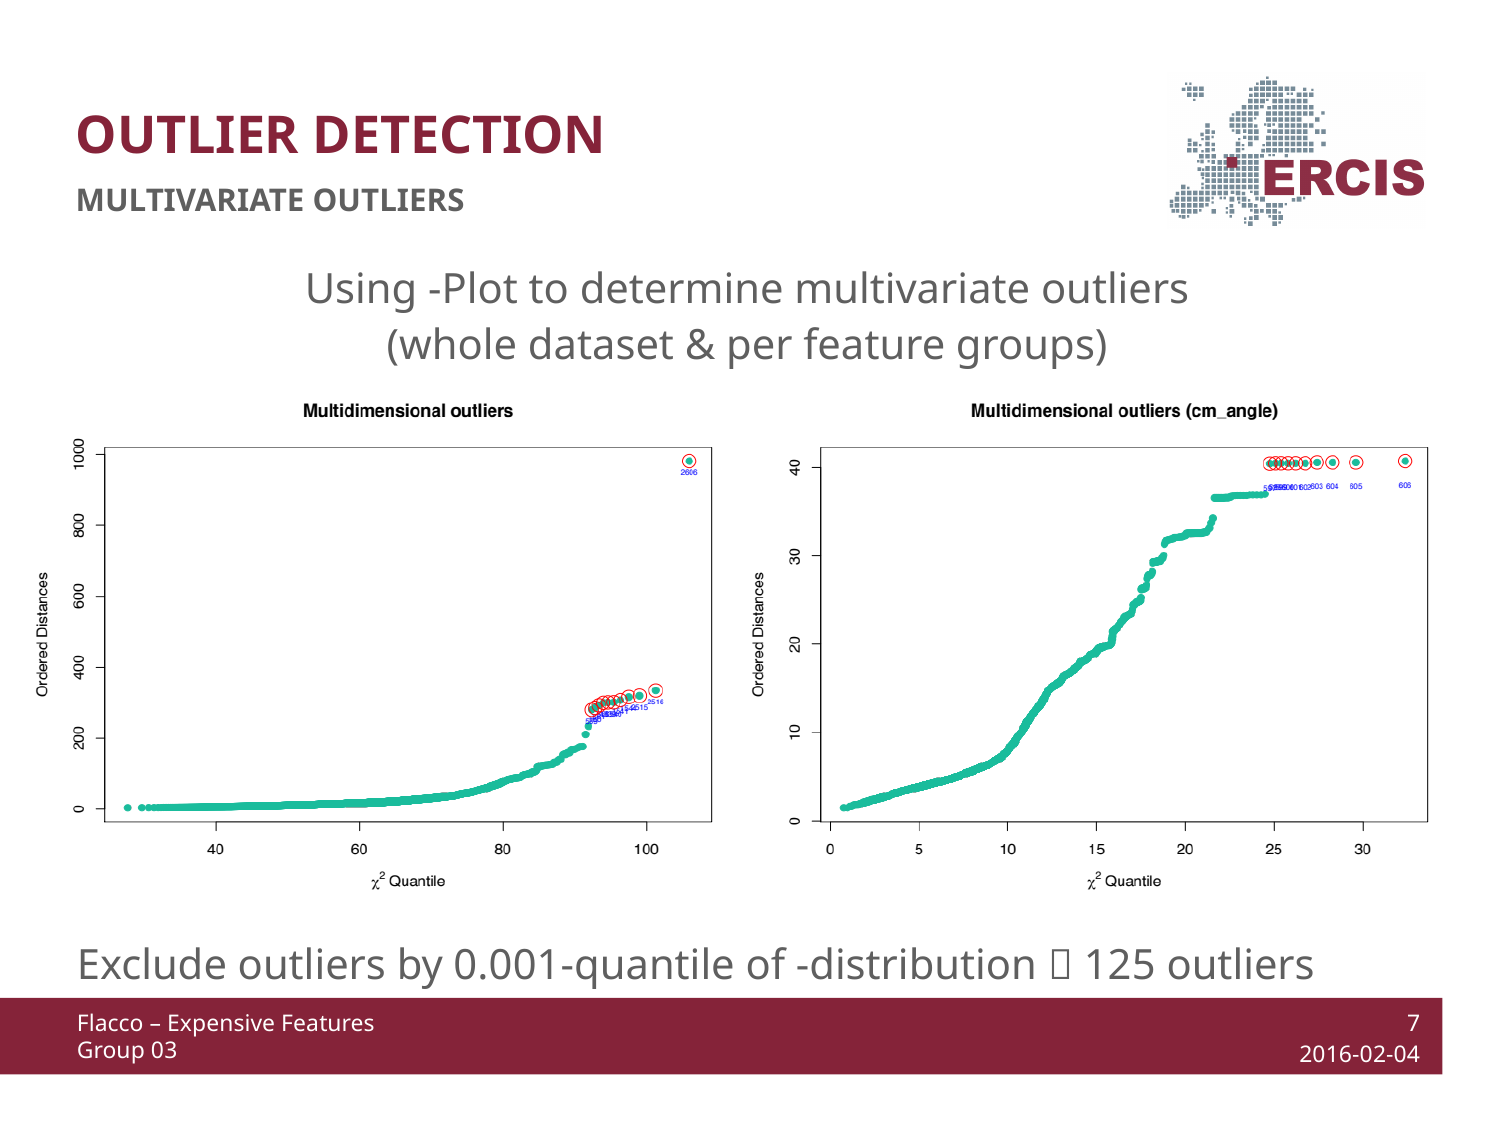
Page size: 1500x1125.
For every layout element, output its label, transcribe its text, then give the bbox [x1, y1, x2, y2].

picture [30, 373, 1464, 911]
list Outlier Detection [60, 94, 1129, 172]
picture [1167, 72, 1426, 229]
list Multivariate Outliers [60, 172, 1129, 220]
